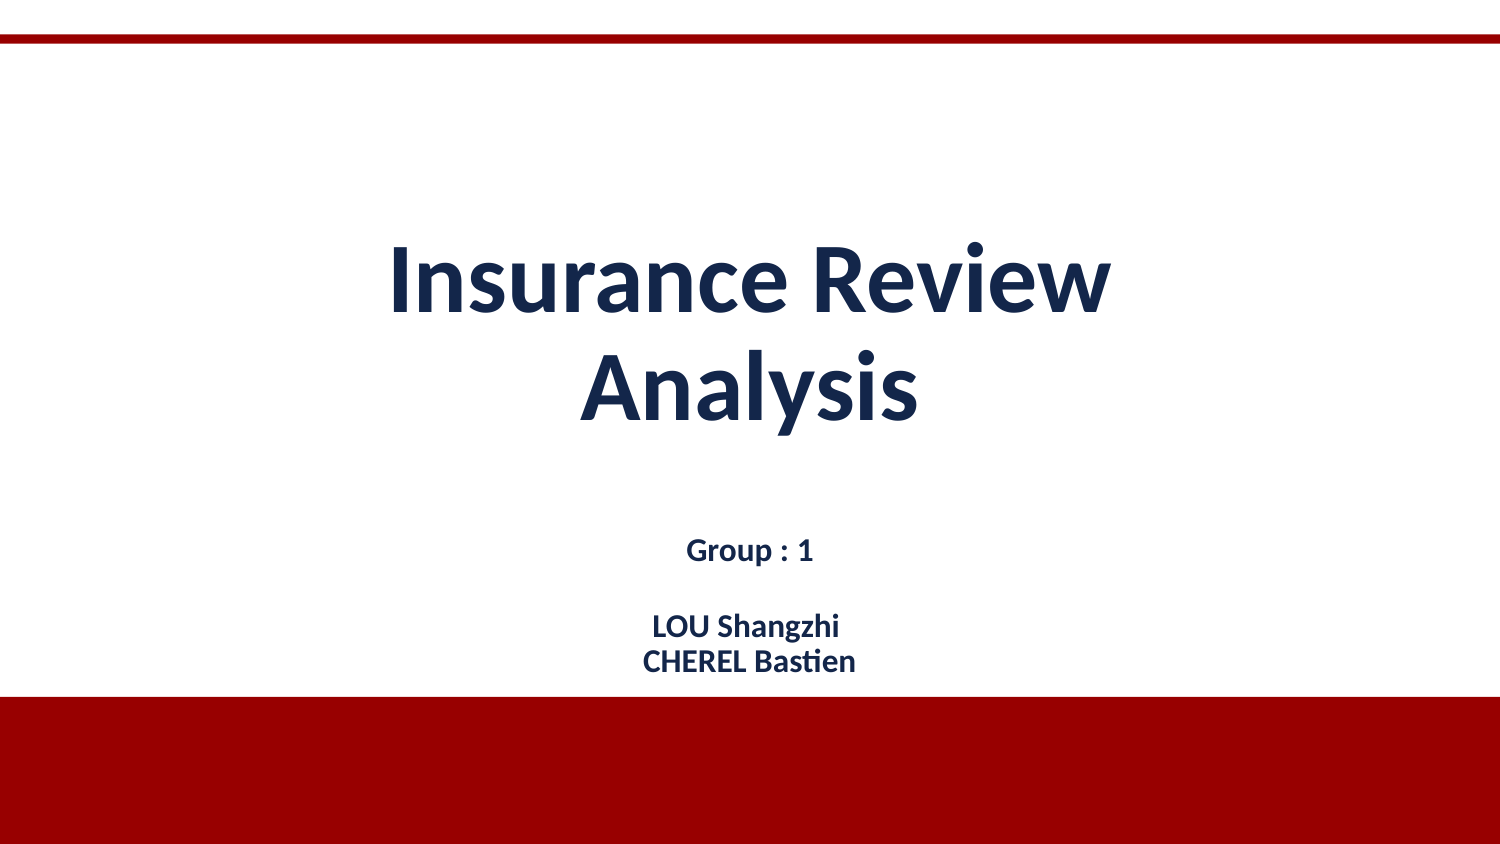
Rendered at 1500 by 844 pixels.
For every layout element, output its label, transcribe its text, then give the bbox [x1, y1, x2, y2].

title Group : 1 LOU Shangzhi CHEREL Bastien [420, 527, 1080, 617]
subtitle Insurance Review Analysis [294, 190, 1206, 479]
